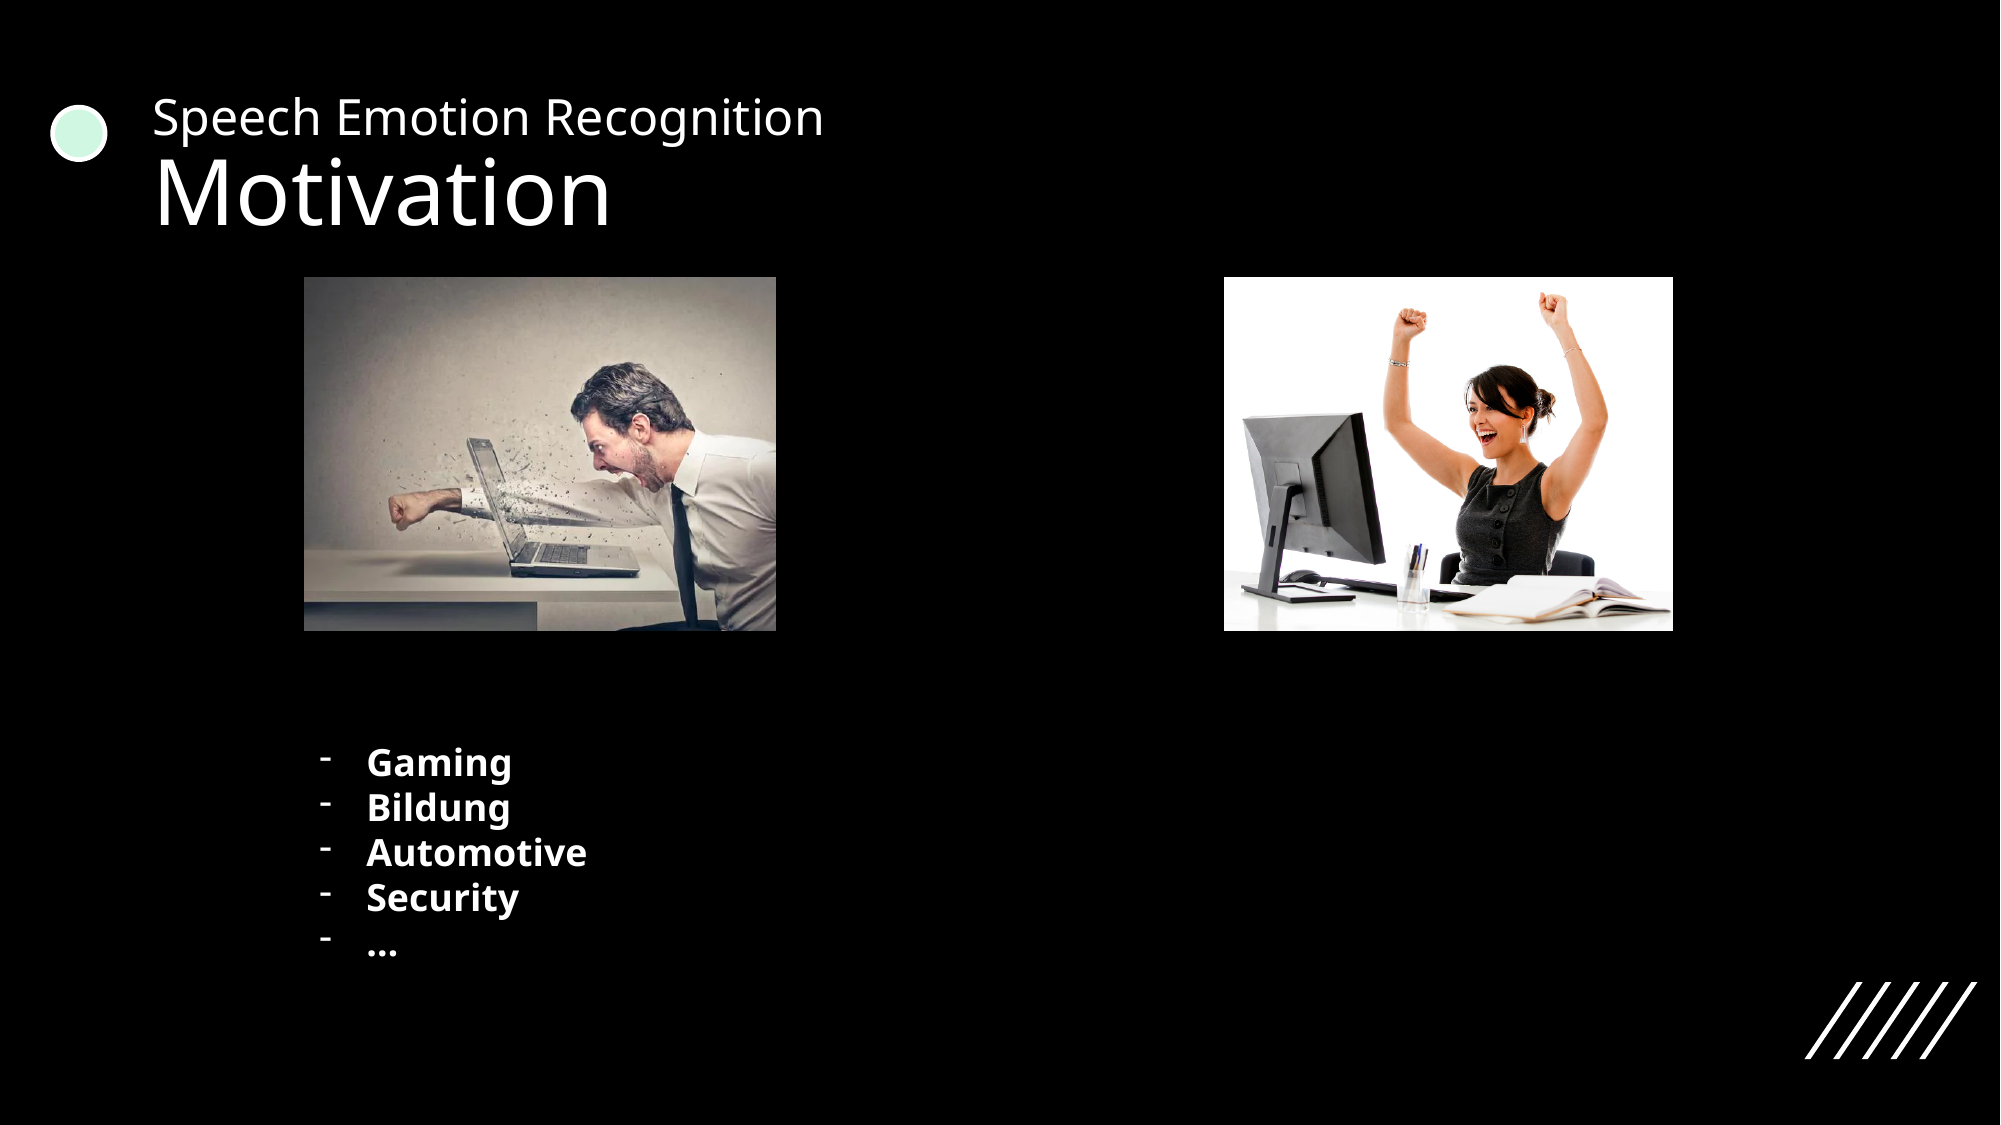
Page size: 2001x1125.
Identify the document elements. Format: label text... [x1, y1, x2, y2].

picture [1224, 277, 1673, 631]
text_box Gaming Bildung Automotive Security … [304, 731, 827, 1062]
text_box [786, 89, 817, 150]
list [304, 277, 776, 631]
title Speech Emotion Recognition Motivation [137, 59, 1863, 278]
